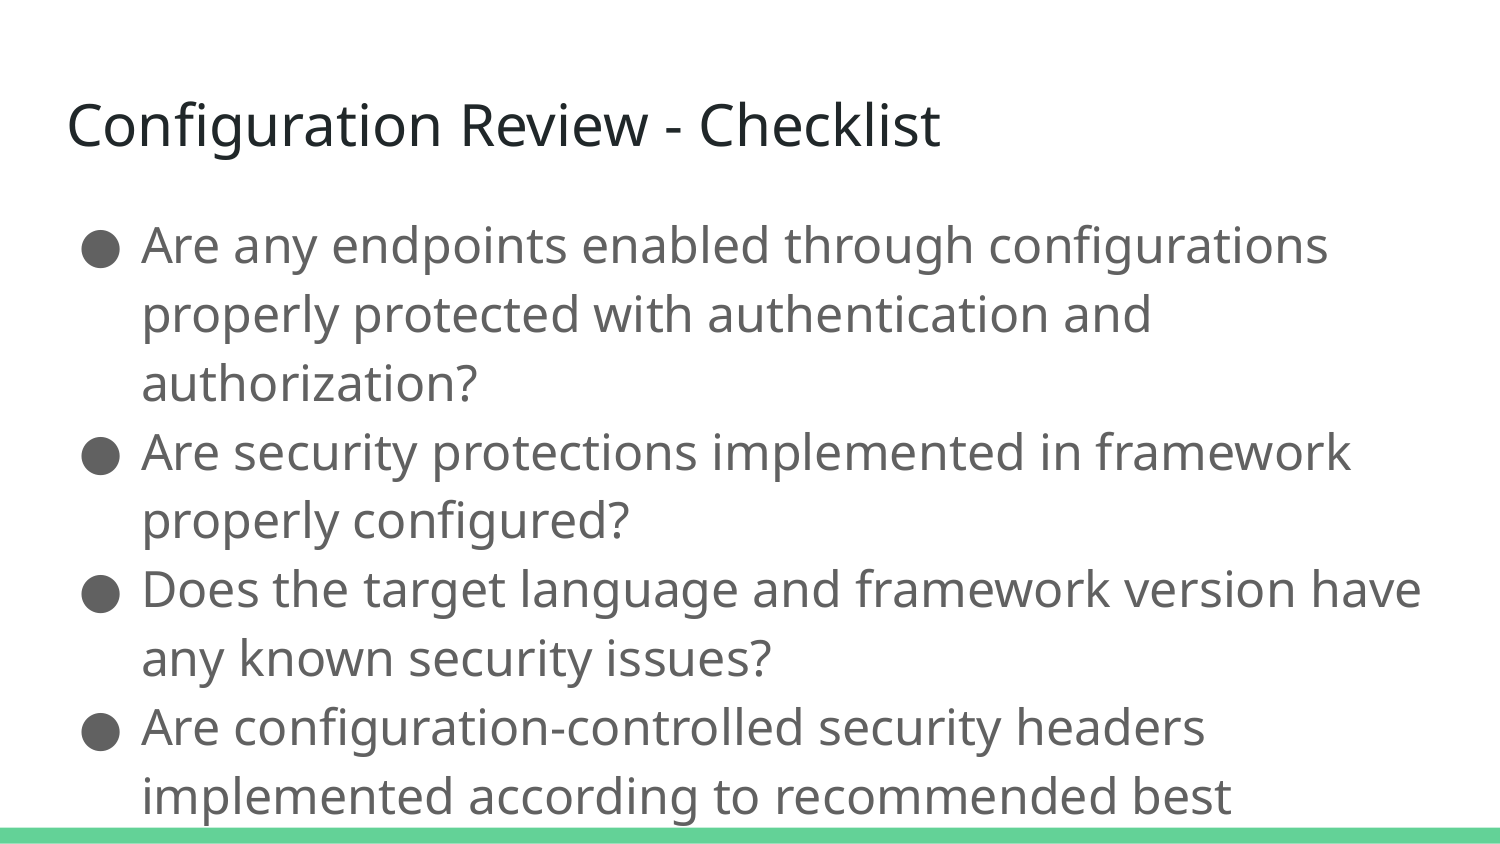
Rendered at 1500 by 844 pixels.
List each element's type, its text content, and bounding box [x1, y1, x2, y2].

list Are any endpoints enabled through configurations properly protected with authentication and authorization? Are security protections implemented in framework properly configured? Does the target language and framework version have any known security issues? Are configuration-controlled security headers implemented according to recommended best practices? [51, 189, 1449, 750]
title Configuration Review - Checklist [51, 72, 1449, 167]
